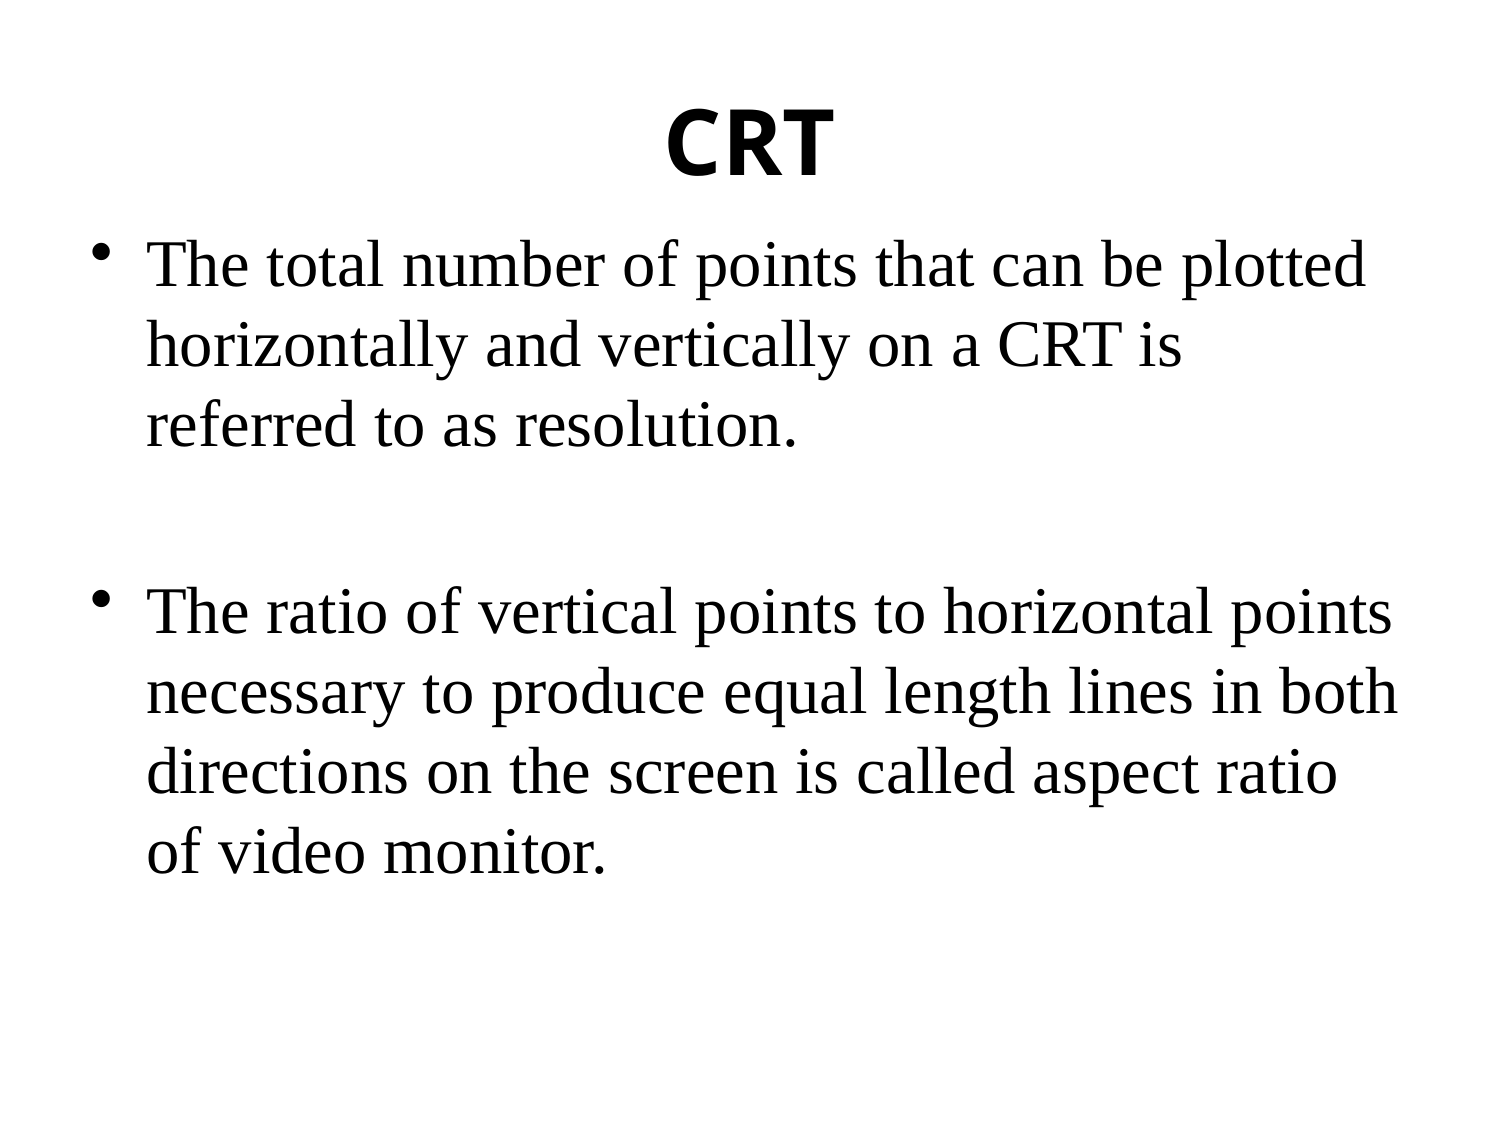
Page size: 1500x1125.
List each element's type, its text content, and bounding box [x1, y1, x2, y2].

list The total number of points that can be plotted horizontally and vertically on a CRT is referred to as resolution. The ratio of vertical points to horizontal points necessary to produce equal length lines in both directions on the screen is called aspect ratio of video monitor. [75, 212, 1425, 1005]
title CRT [75, 45, 1425, 212]
